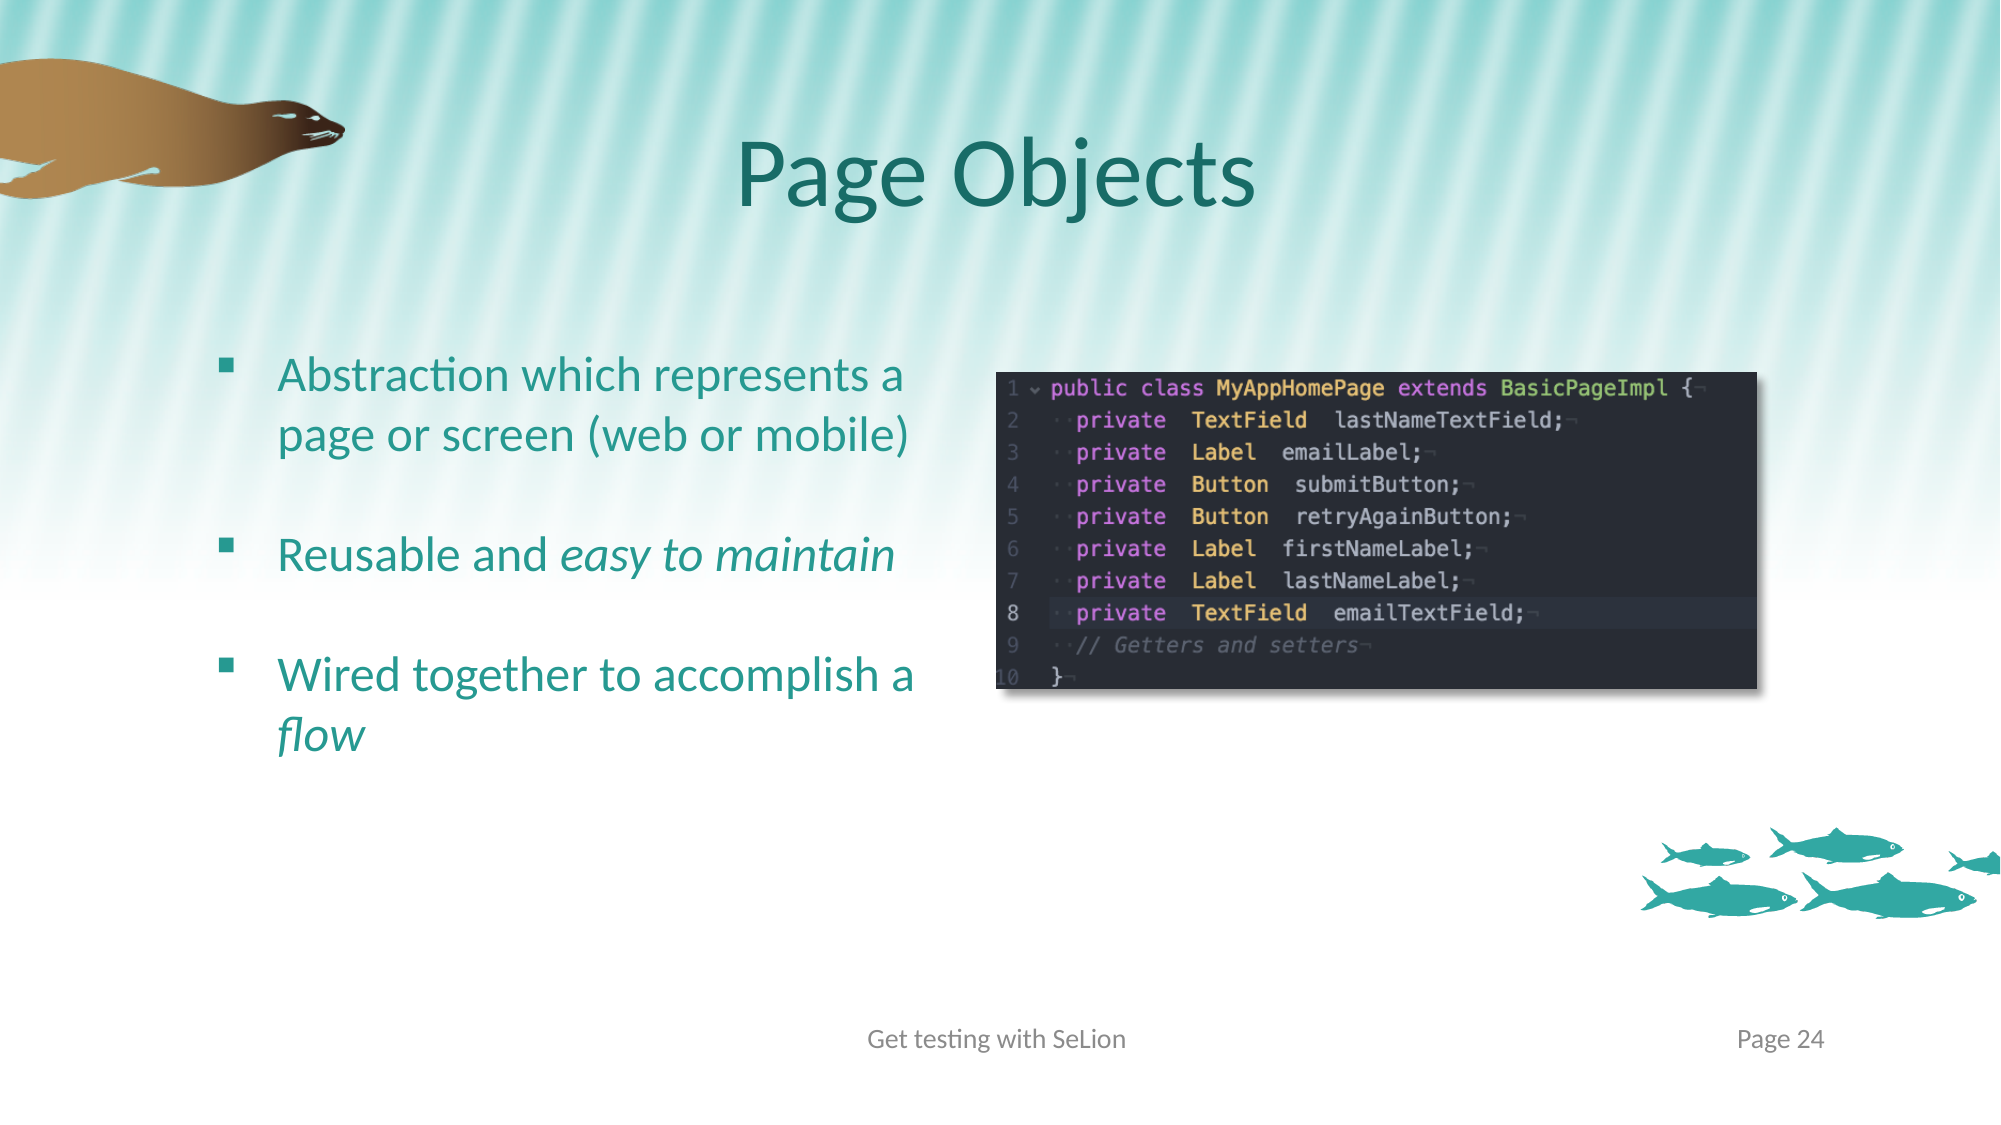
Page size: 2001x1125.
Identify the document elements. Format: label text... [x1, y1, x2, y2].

picture [1640, 827, 2001, 919]
text_box Abstraction which represents a page or screen (web or mobile) Reusable and easy to maintain Wired together to accomplish a flow [199, 334, 947, 770]
title Page Objects [327, 77, 1666, 257]
picture [0, 0, 2000, 744]
